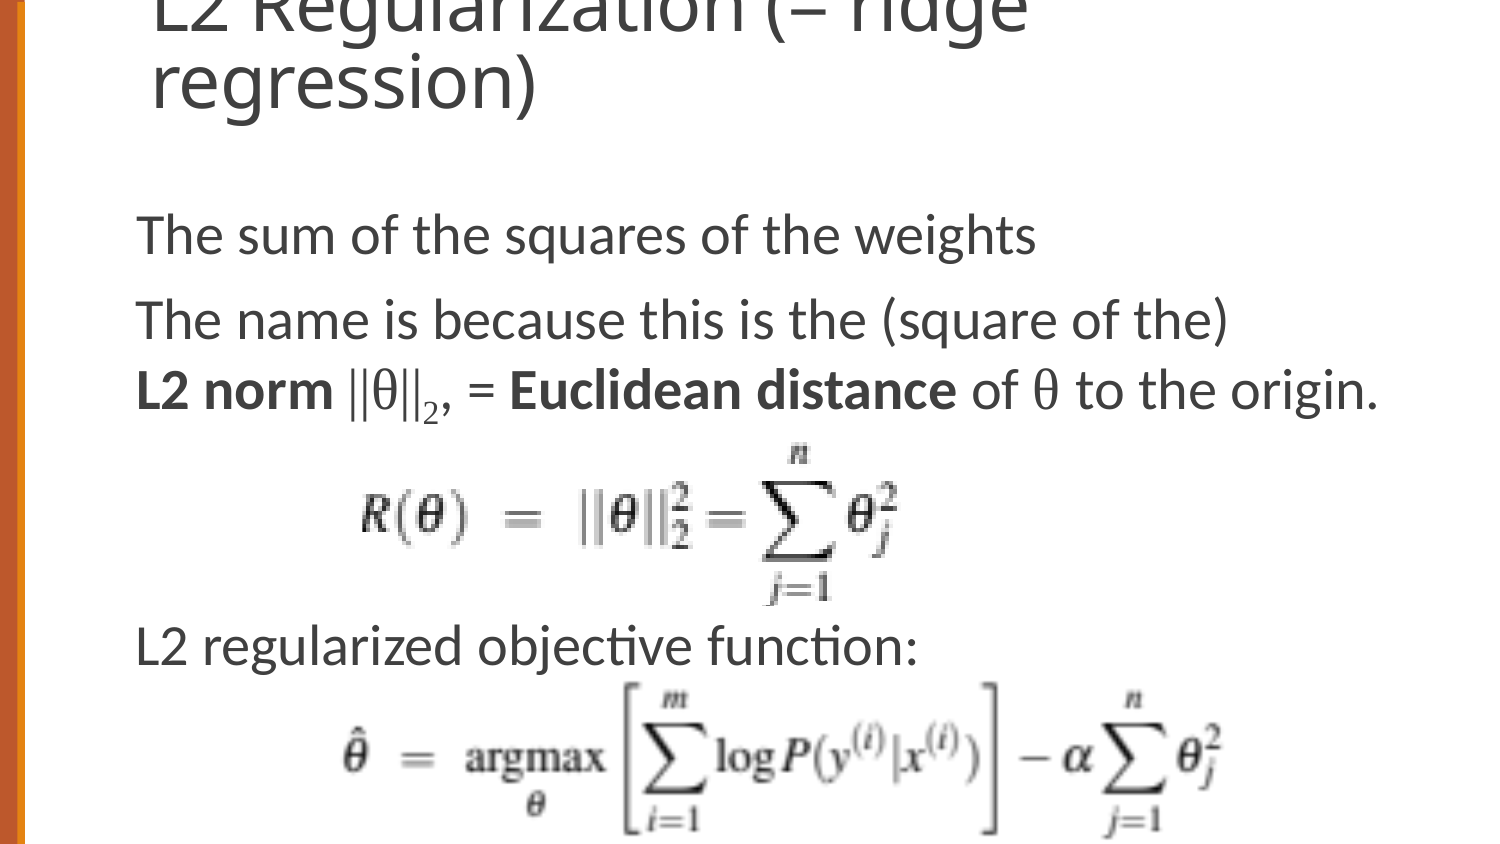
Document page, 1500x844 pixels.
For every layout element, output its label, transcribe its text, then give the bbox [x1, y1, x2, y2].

picture [361, 433, 919, 606]
picture [324, 675, 1232, 844]
list The sum of the squares of the weights The name is because this is the (square of the) L2 norm ||θ||2, = Euclidean distance of θ to the origin. L2 regularized objective function: [135, 196, 1388, 760]
title L2 Regularization (= ridge regression) [135, 19, 1373, 132]
